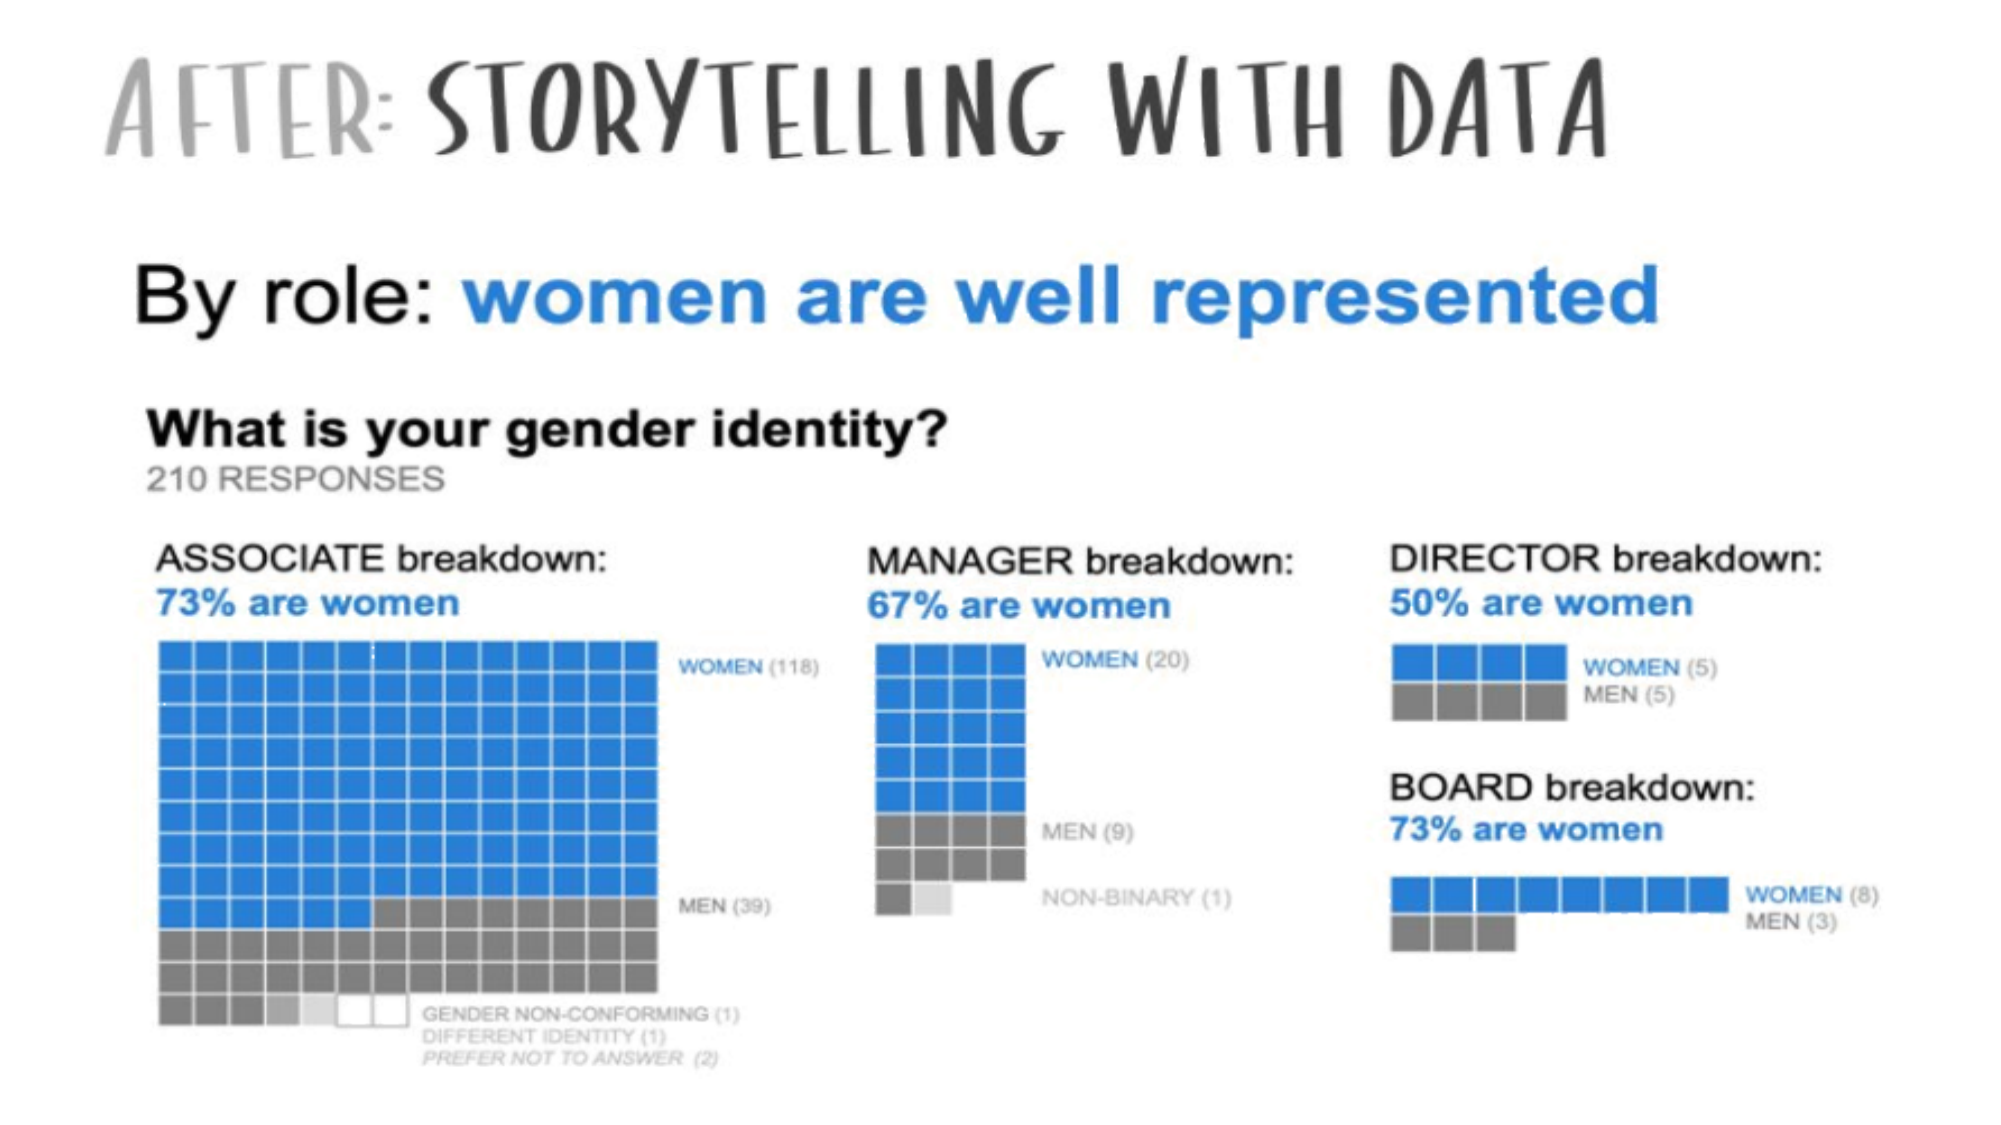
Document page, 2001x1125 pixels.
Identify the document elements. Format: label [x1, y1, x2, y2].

picture [99, 46, 1900, 1079]
